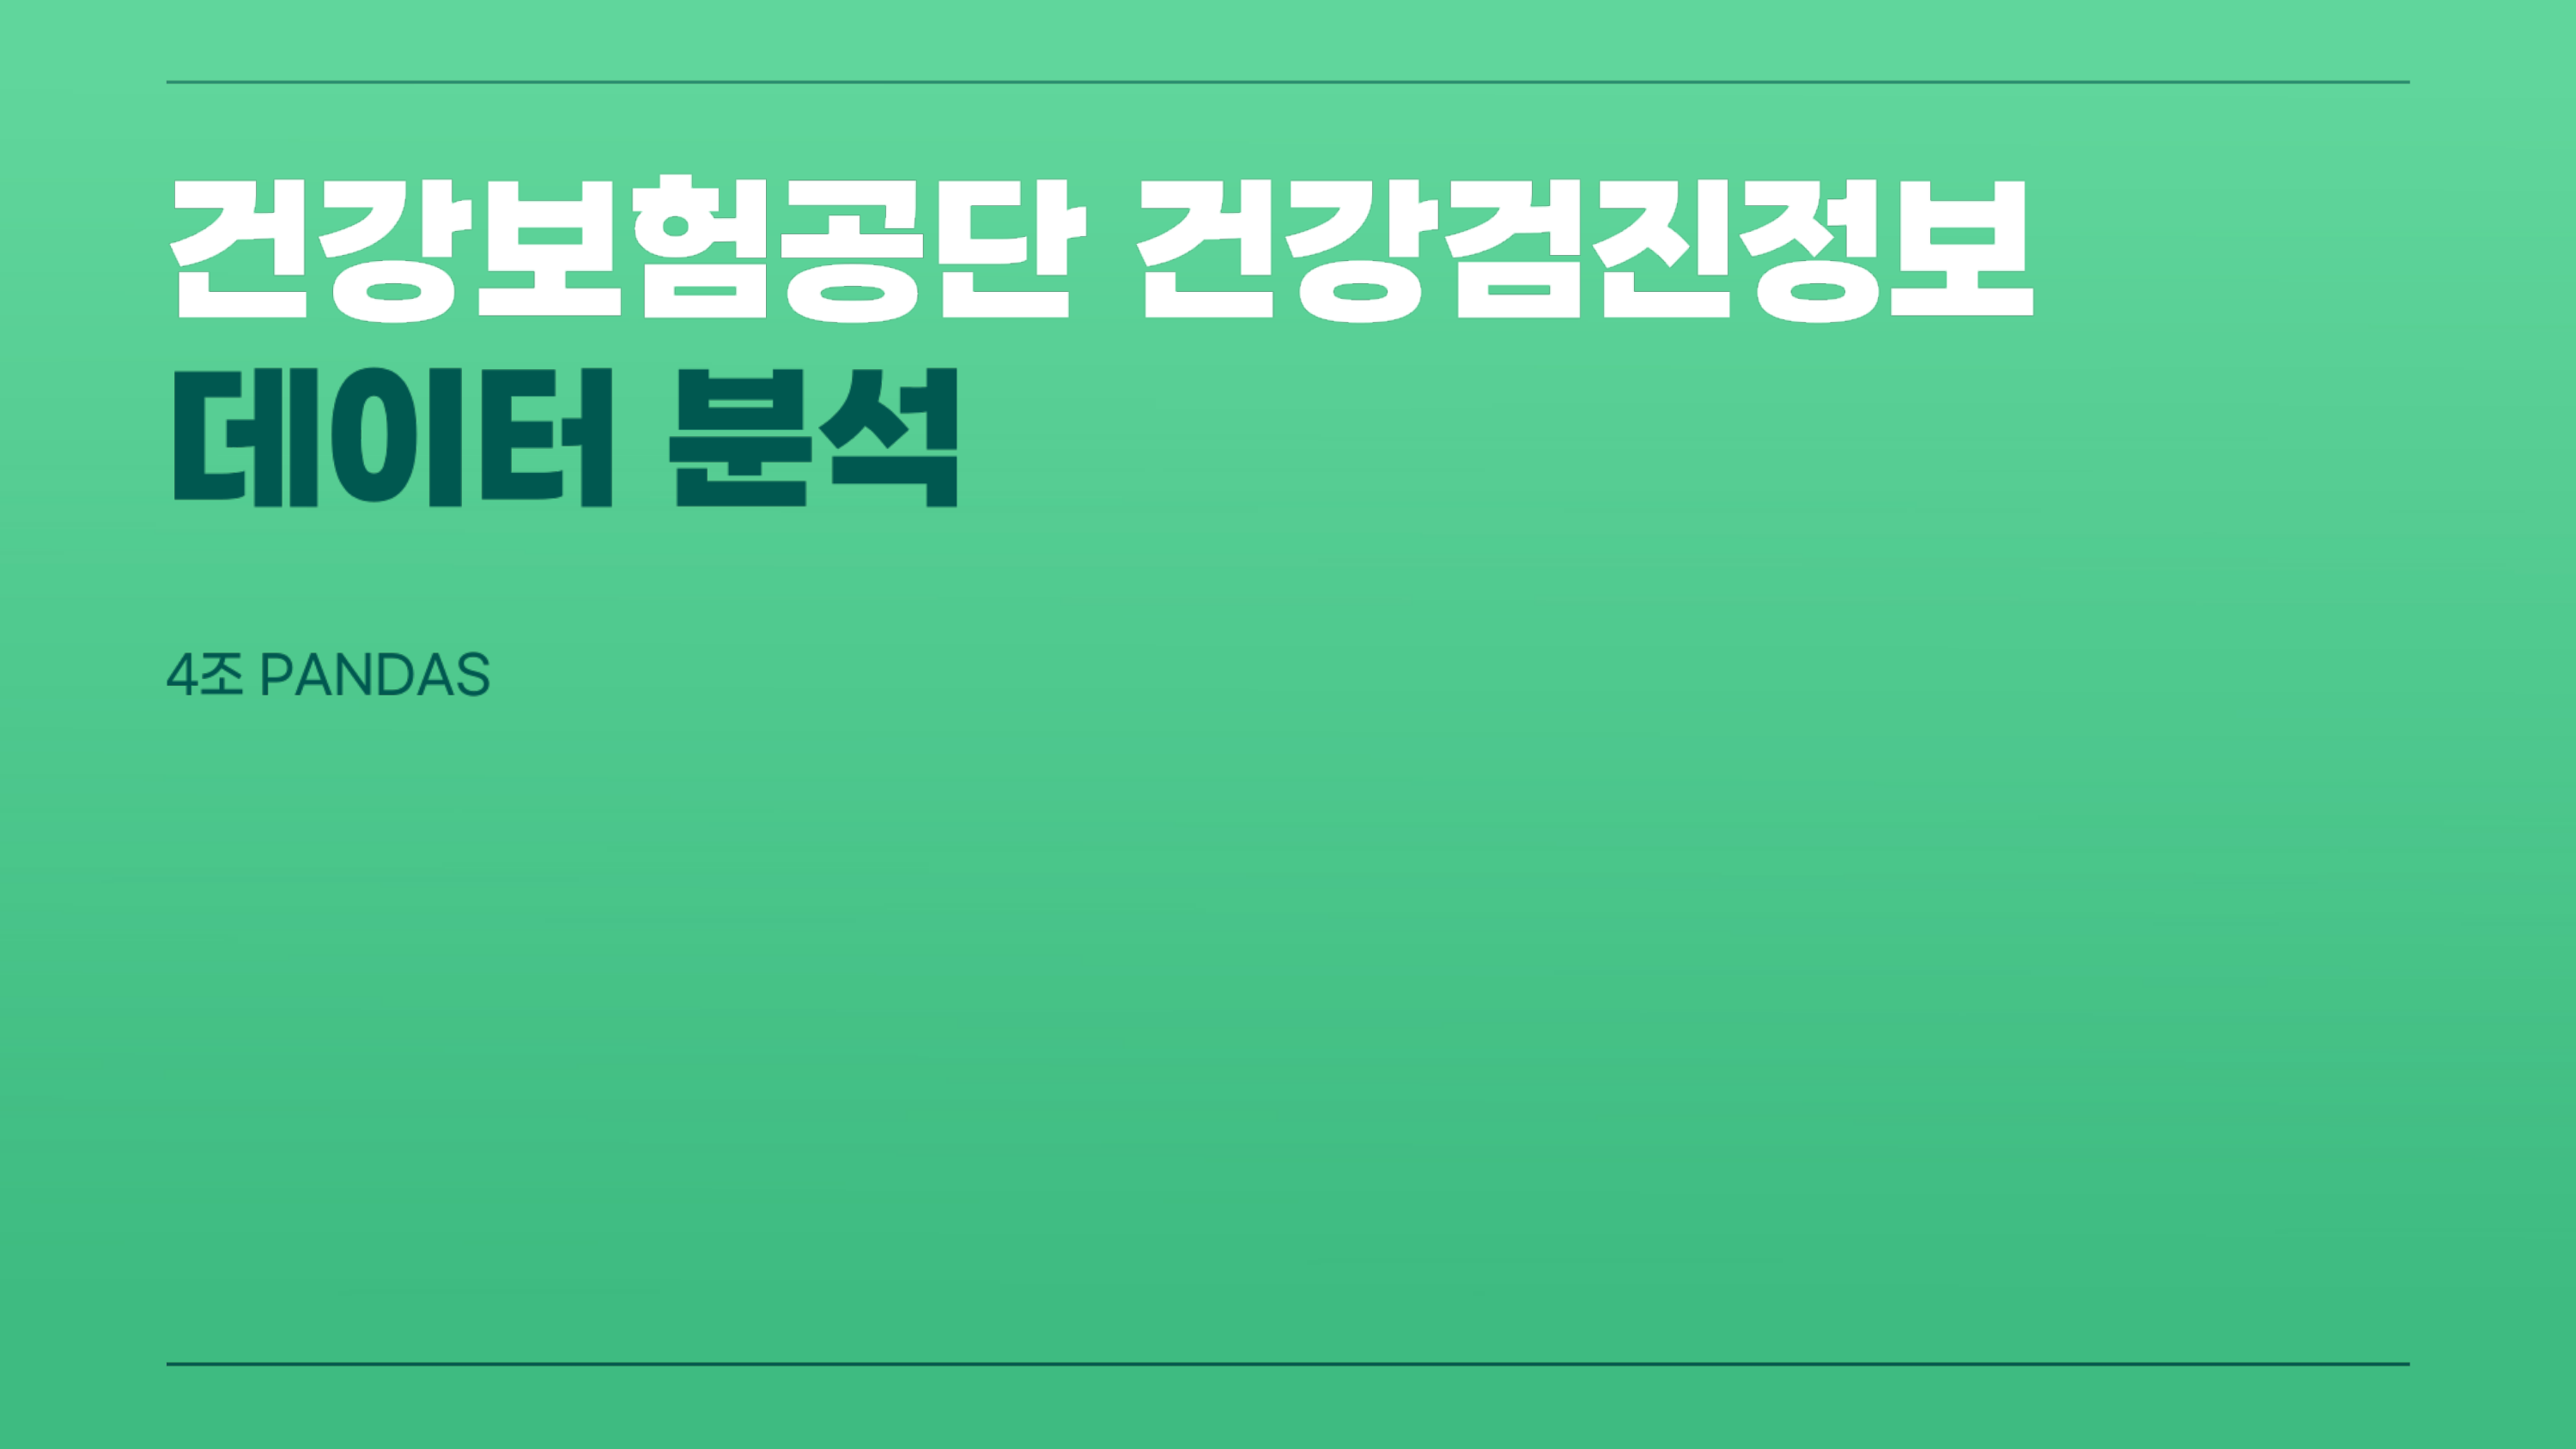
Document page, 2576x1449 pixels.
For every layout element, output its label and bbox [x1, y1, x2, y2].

text_box [166, 1358, 2410, 1370]
text_box [166, 76, 2410, 88]
picture [140, 111, 2118, 740]
text_box [0, 0, 2576, 1449]
